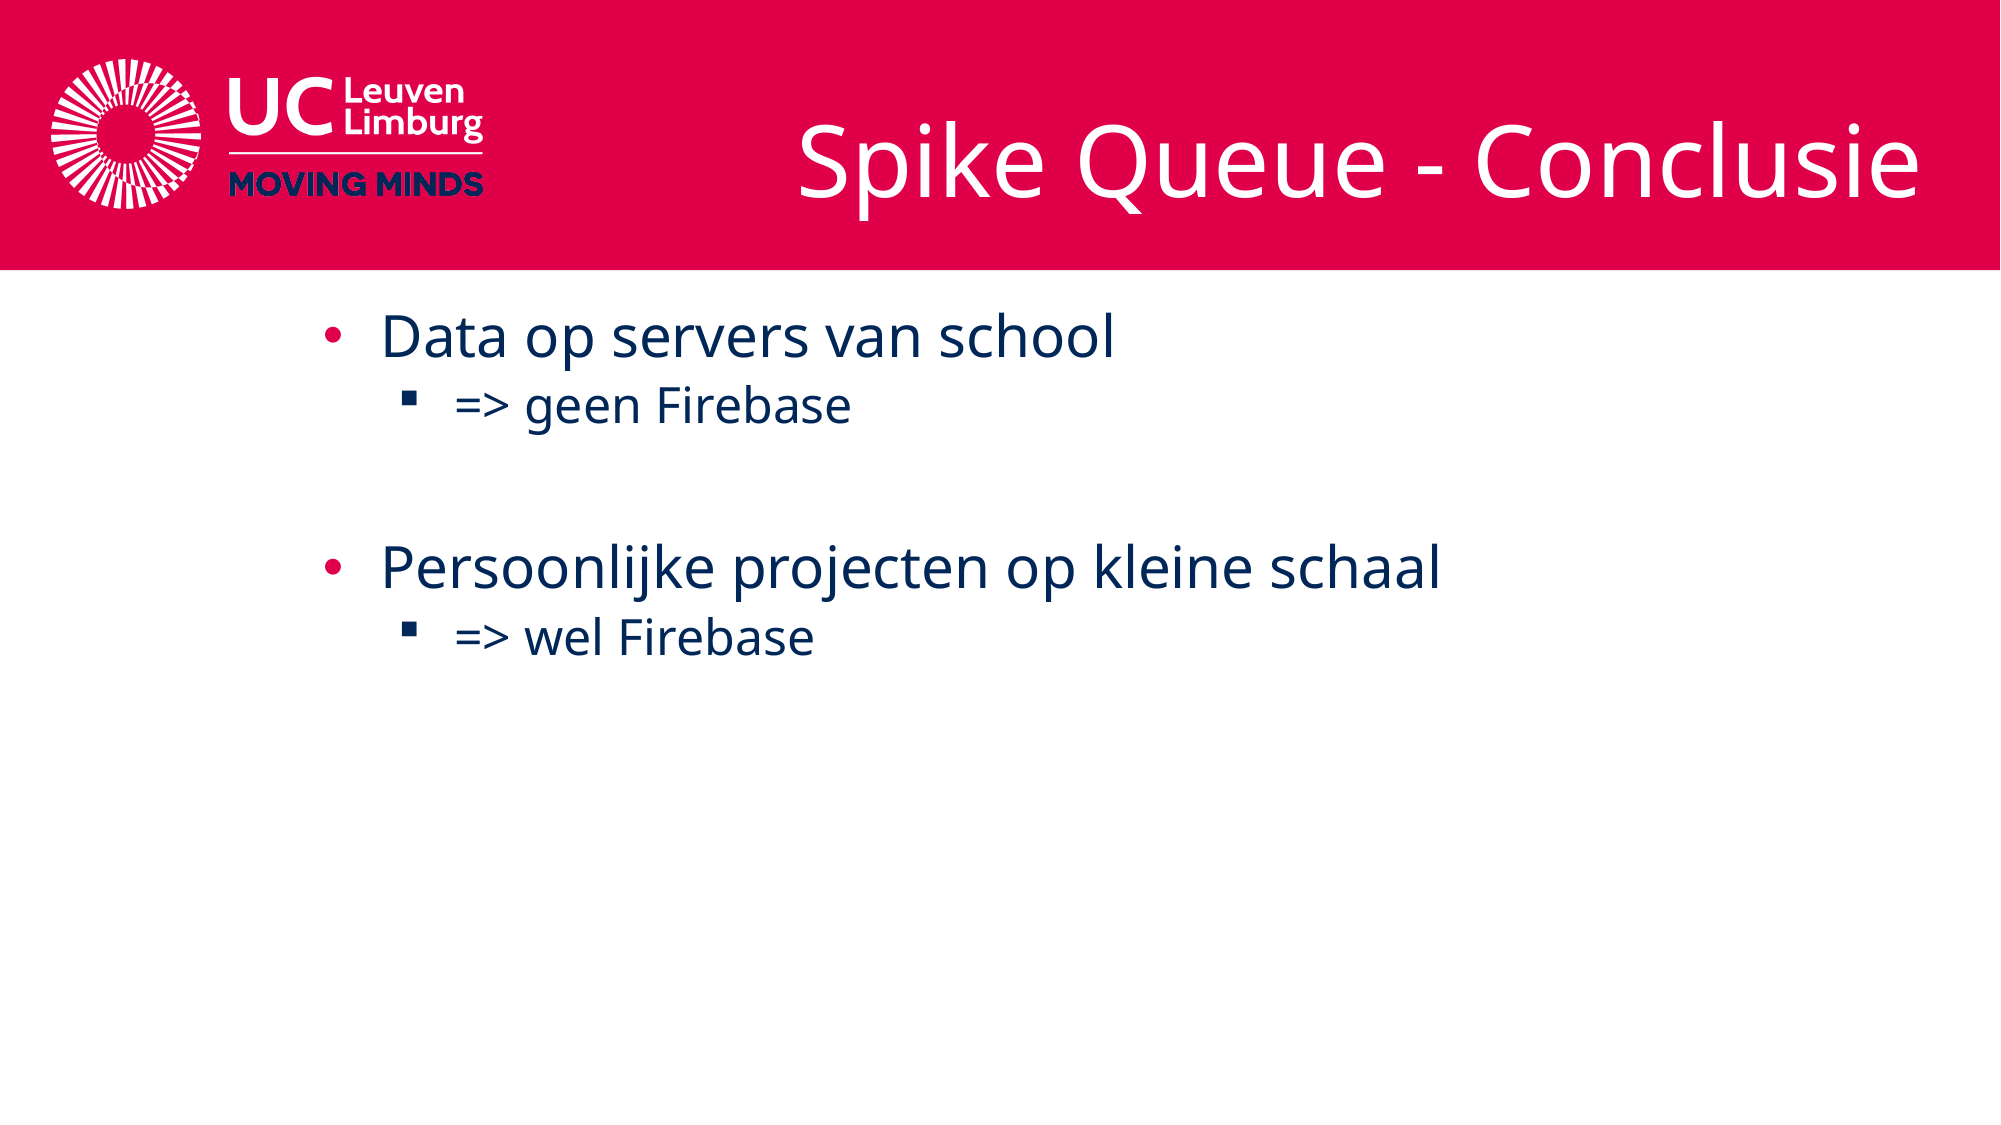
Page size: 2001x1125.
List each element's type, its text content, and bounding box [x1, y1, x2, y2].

picture [51, 59, 307, 209]
list Data op servers van school => geen Firebase Persoonlijke projecten op kleine schaal => wel Firebase [307, 299, 1940, 996]
title Spike Queue - Conclusie [307, 59, 1940, 271]
